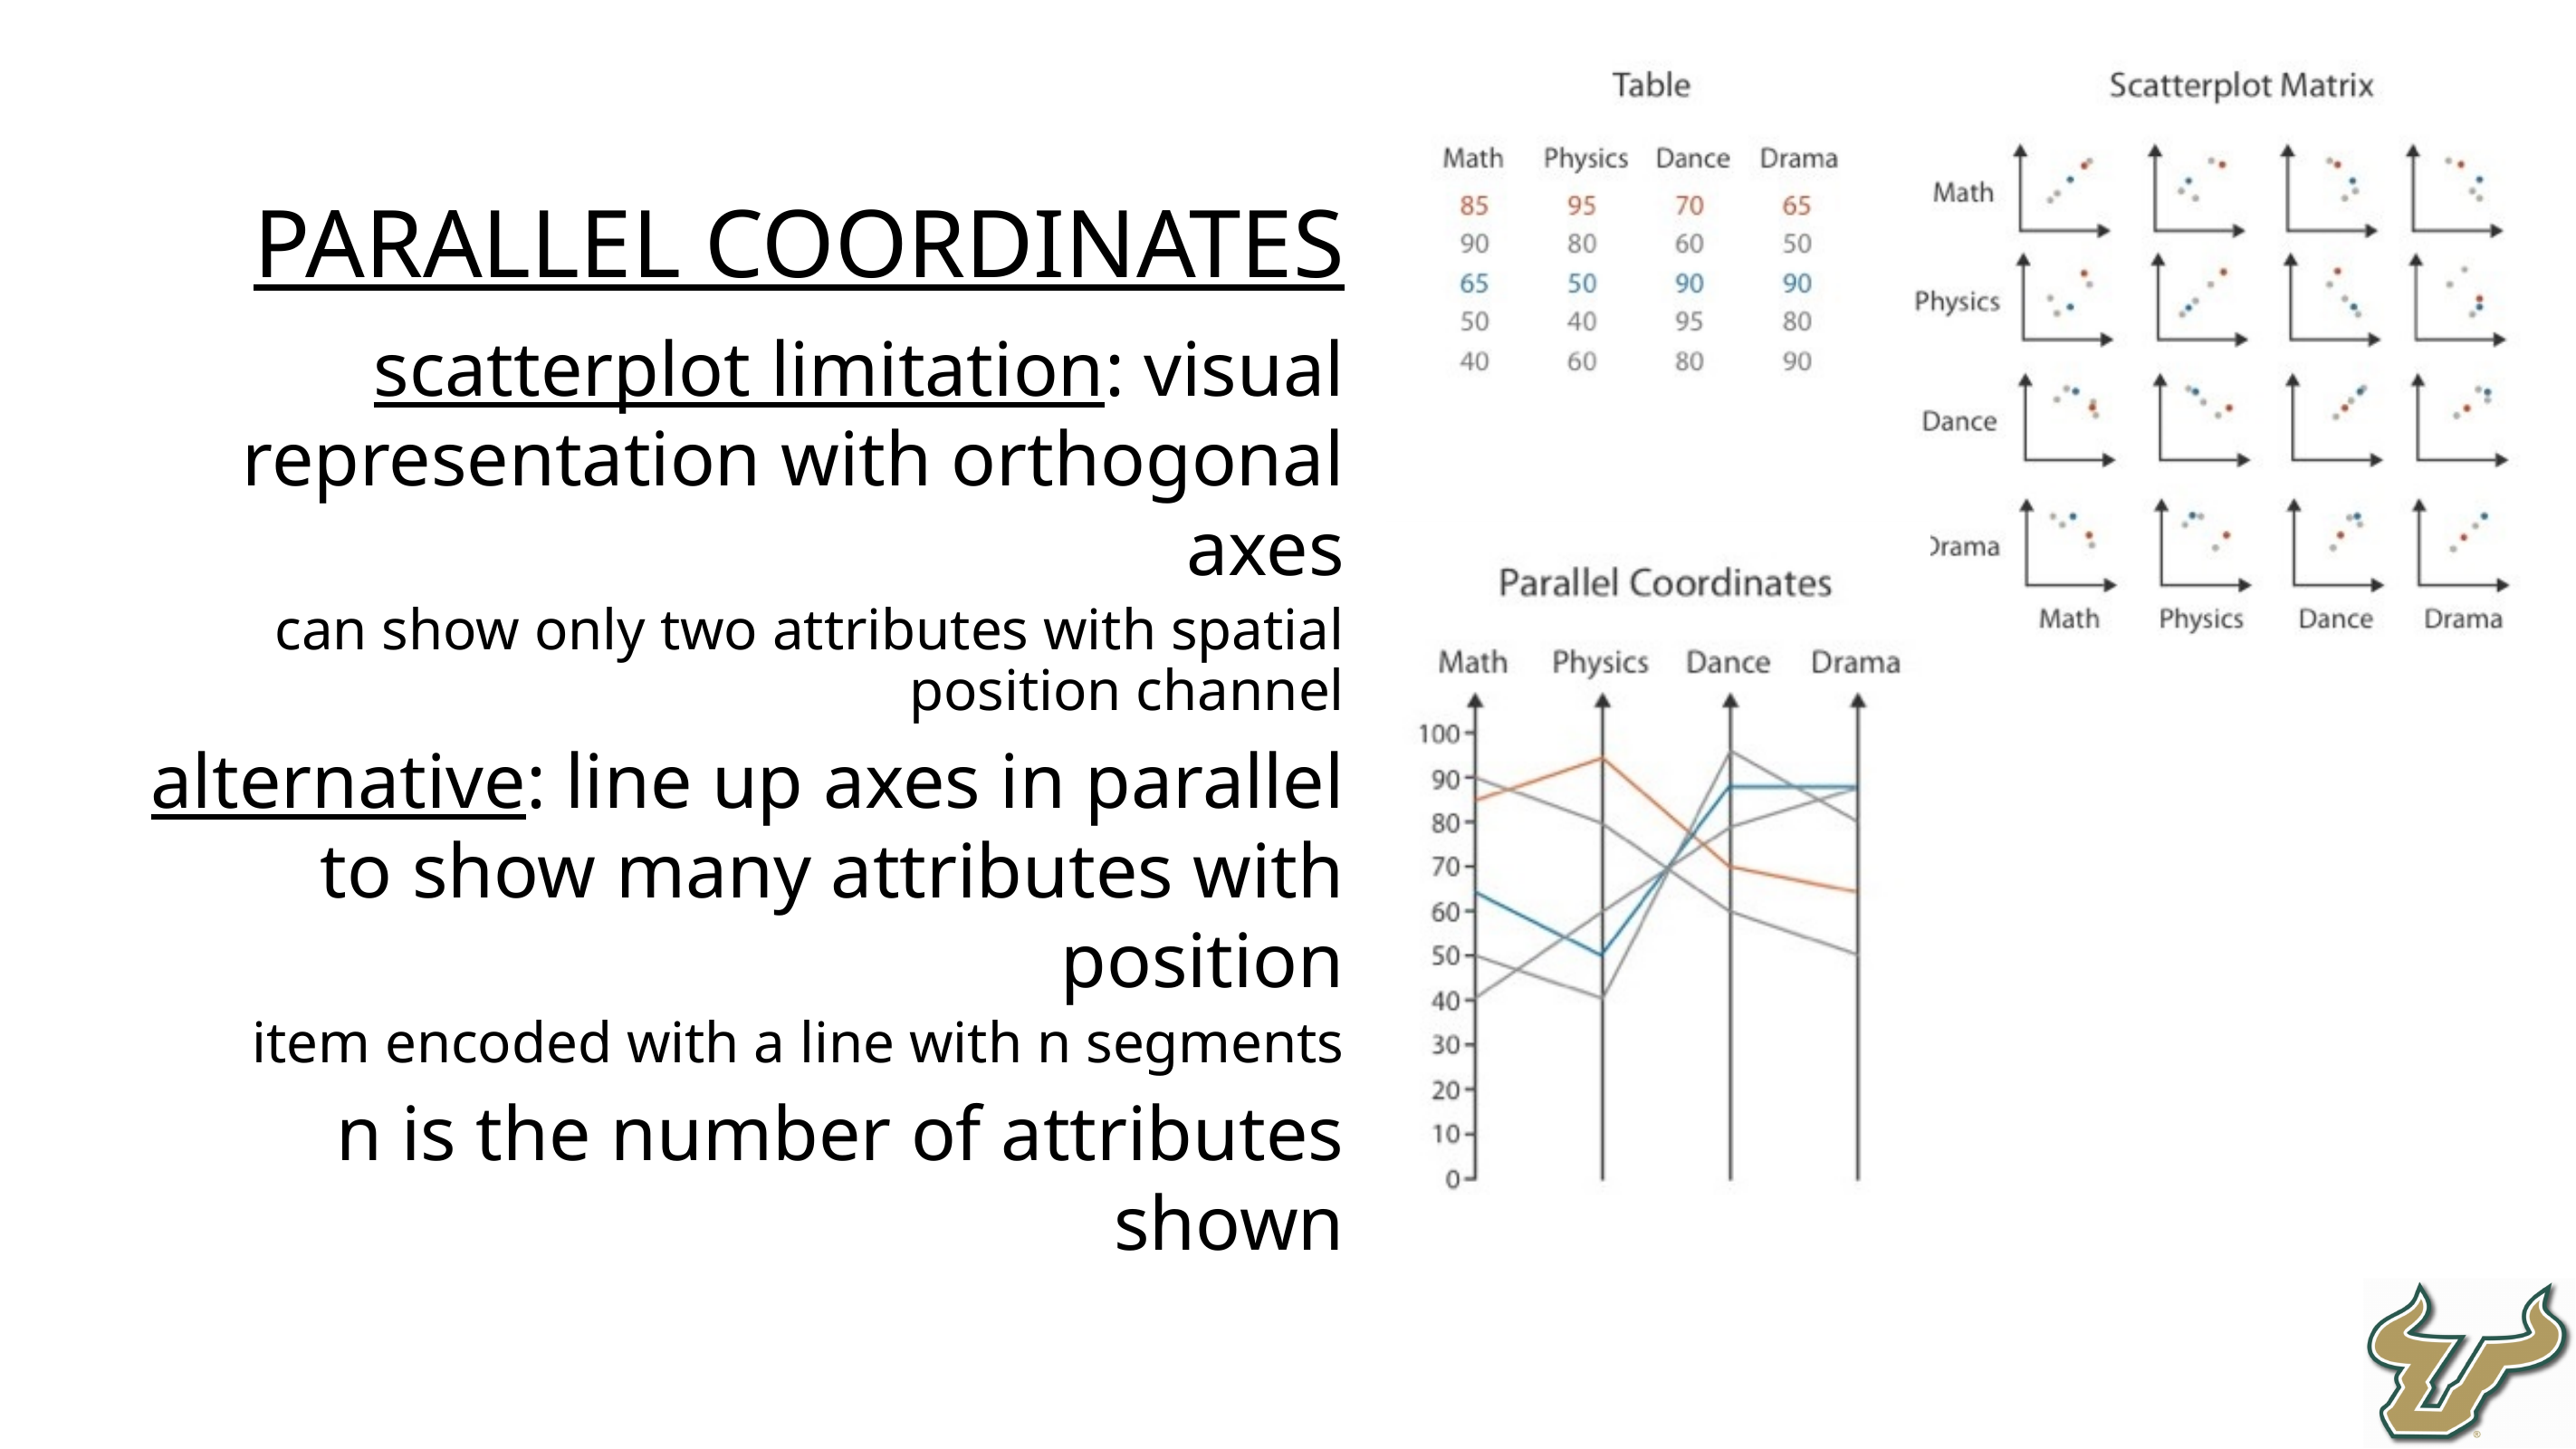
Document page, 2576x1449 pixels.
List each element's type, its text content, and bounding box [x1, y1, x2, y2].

list parallel coordinates scatterplot limitation: visual representation with orthogonal axes can show only two attributes with spatial position channel alternative: line up axes in parallel to show many attributes with position item encoded with a line with n segments n is the number of attributes shown [0, 175, 1358, 1274]
picture [2363, 1278, 2576, 1448]
text_box [1386, 30, 2547, 677]
text_box [1386, 521, 1930, 1260]
